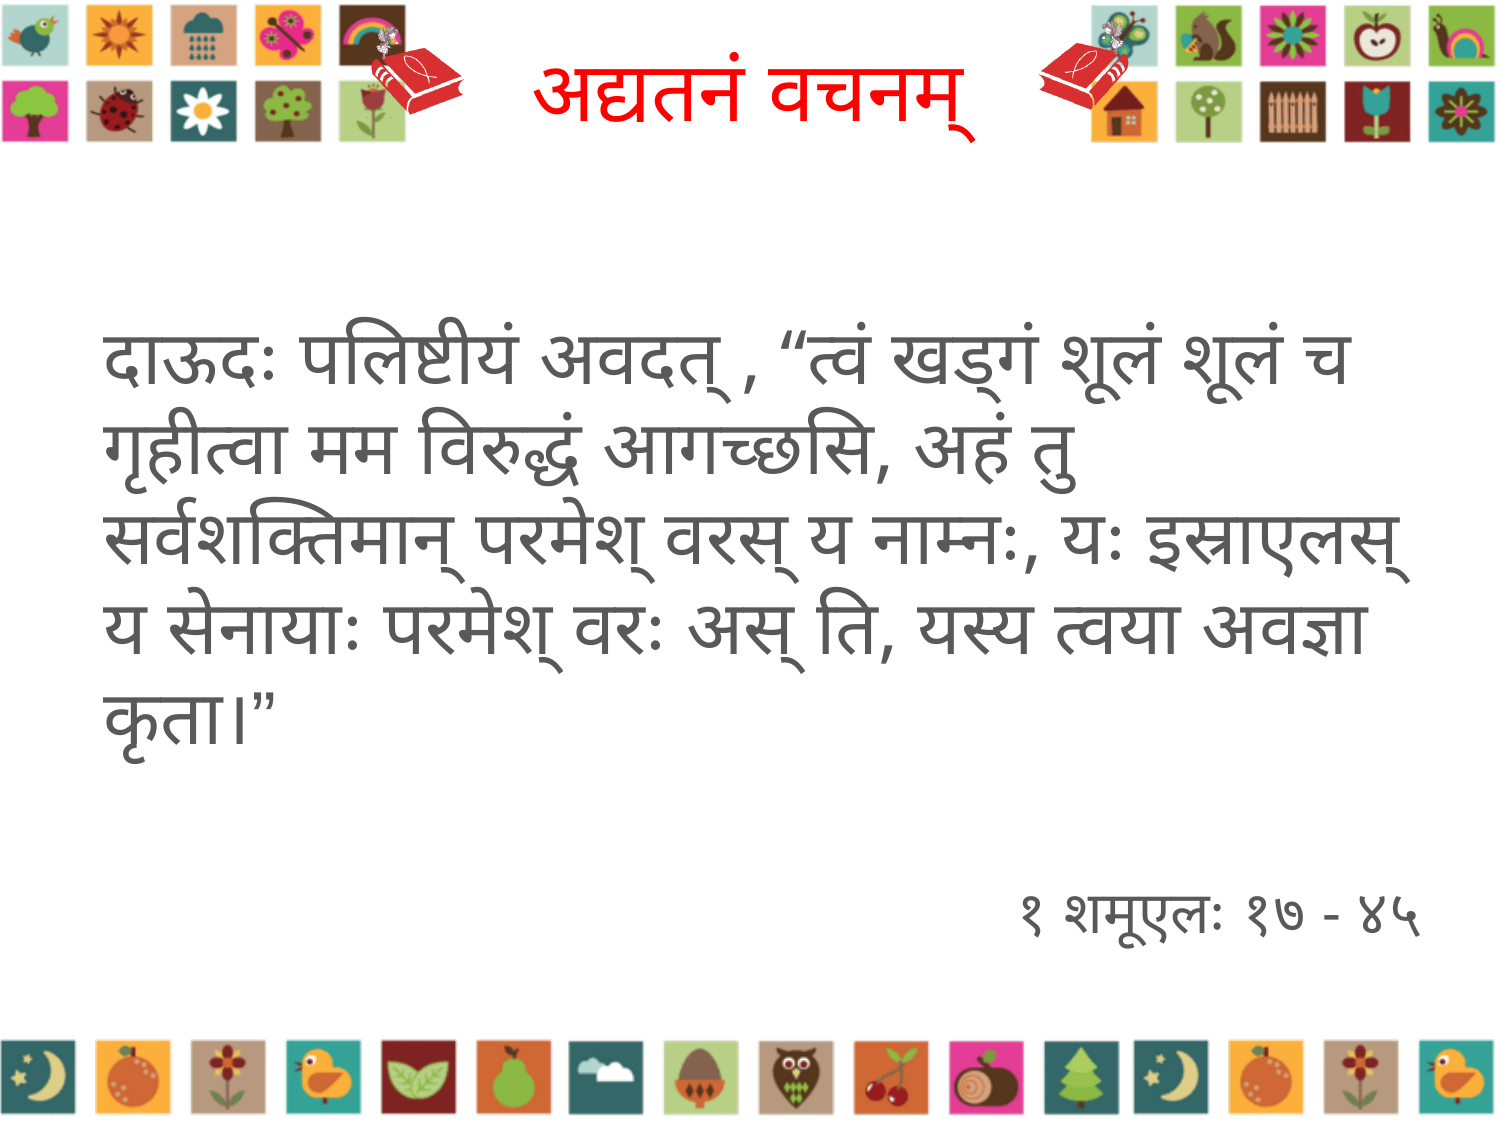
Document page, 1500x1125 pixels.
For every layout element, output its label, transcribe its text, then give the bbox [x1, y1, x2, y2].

picture [0, 3, 496, 150]
text_box अद्यतनं वचनम् [425, 30, 1078, 146]
picture [1007, 3, 1500, 150]
text_box दाऊदः पलिष्टीयं अवदत् , “त्वं खड्गं शूलं शूलं च गृहीत्वा मम विरुद्धं आगच्छसि, अहं तु सर्वशक्तिमान् परमेश् वरस् य नाम्नः, यः इस्राएलस् य सेनायाः परमेश् वरः अस् ति, यस्य त्वया अवज्ञा कृता।” [88, 302, 1436, 858]
text_box १ शमूएलः १७ - ४५ [803, 868, 1435, 953]
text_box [0, 1028, 1500, 1118]
